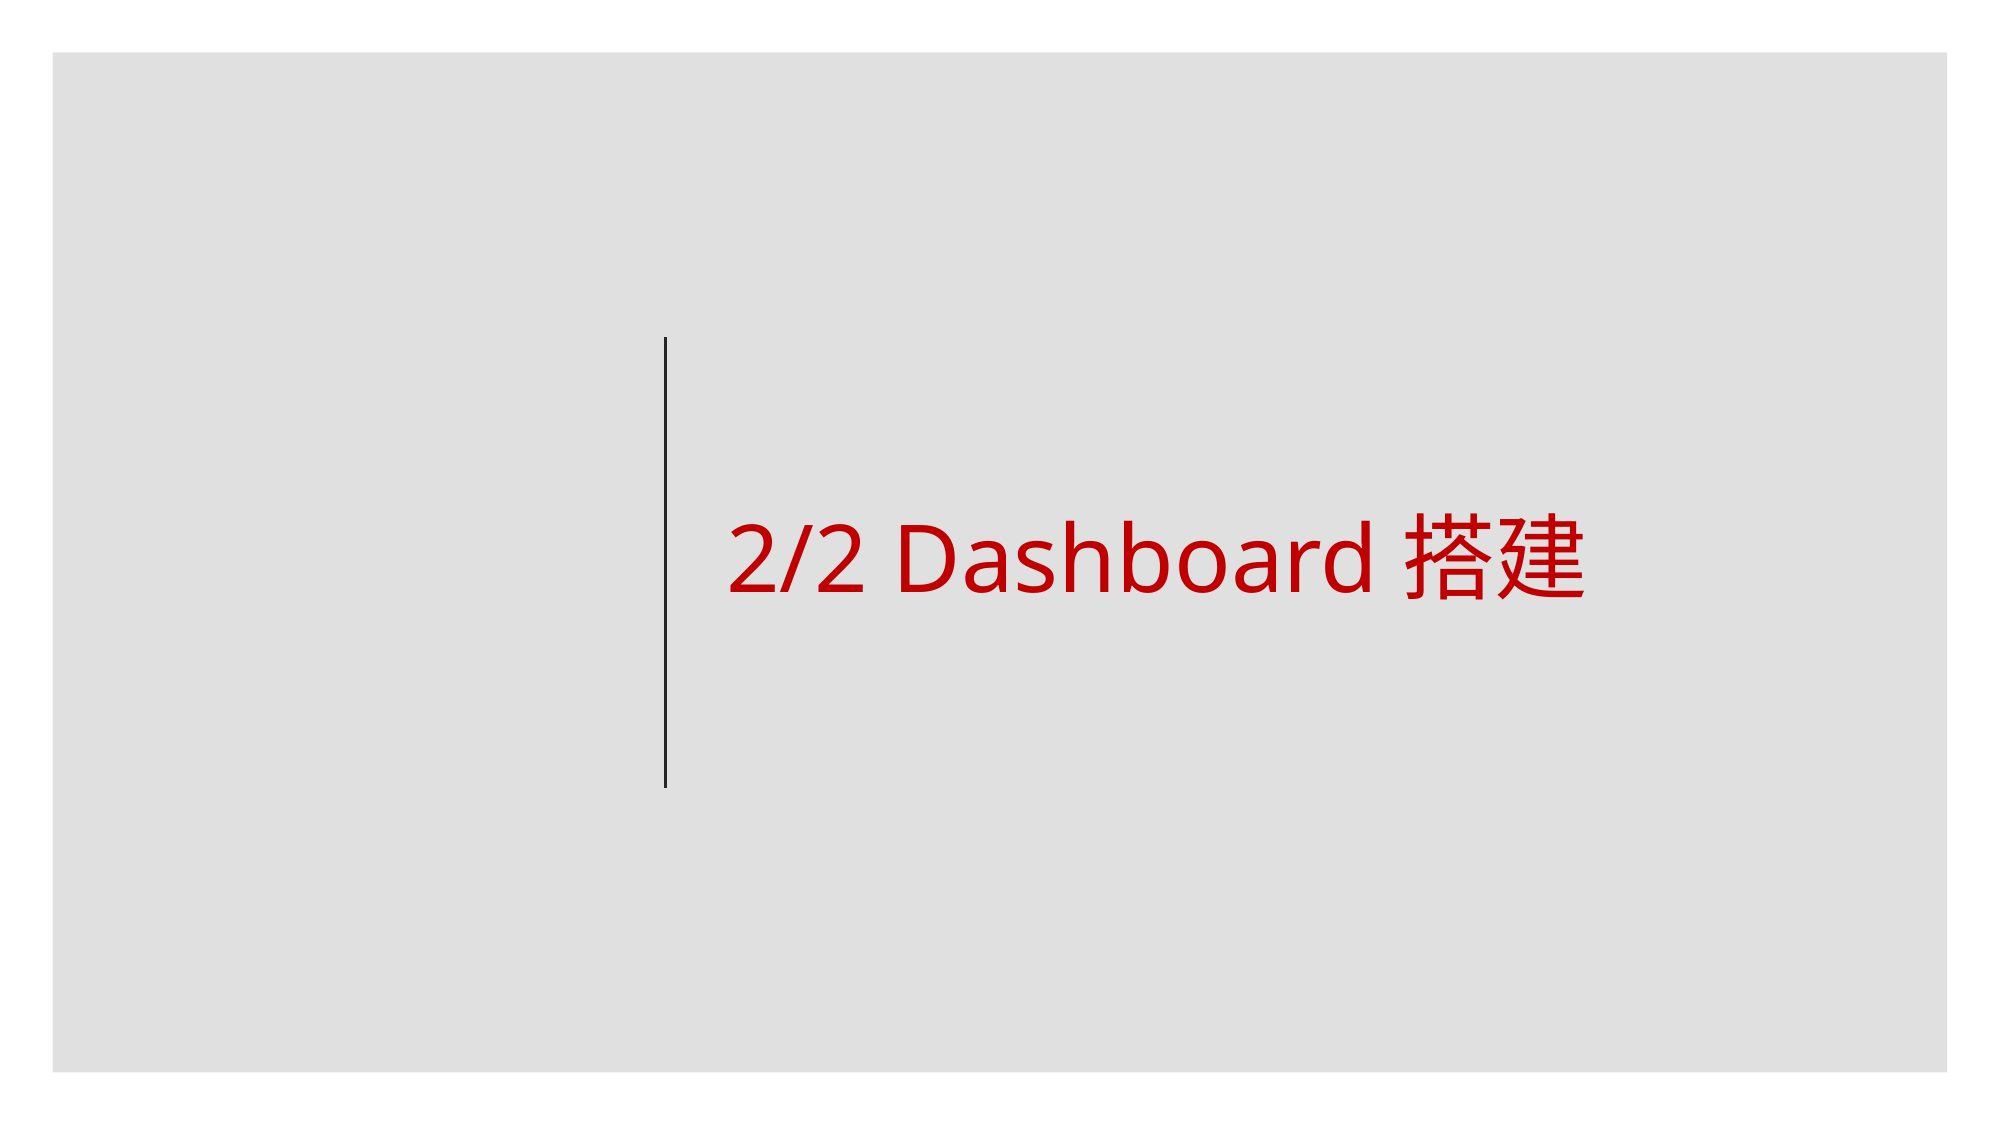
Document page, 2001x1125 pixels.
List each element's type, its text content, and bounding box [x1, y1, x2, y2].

text_box [52, 52, 1948, 1073]
title 2/2 Dashboard搭建 [718, 157, 1829, 968]
